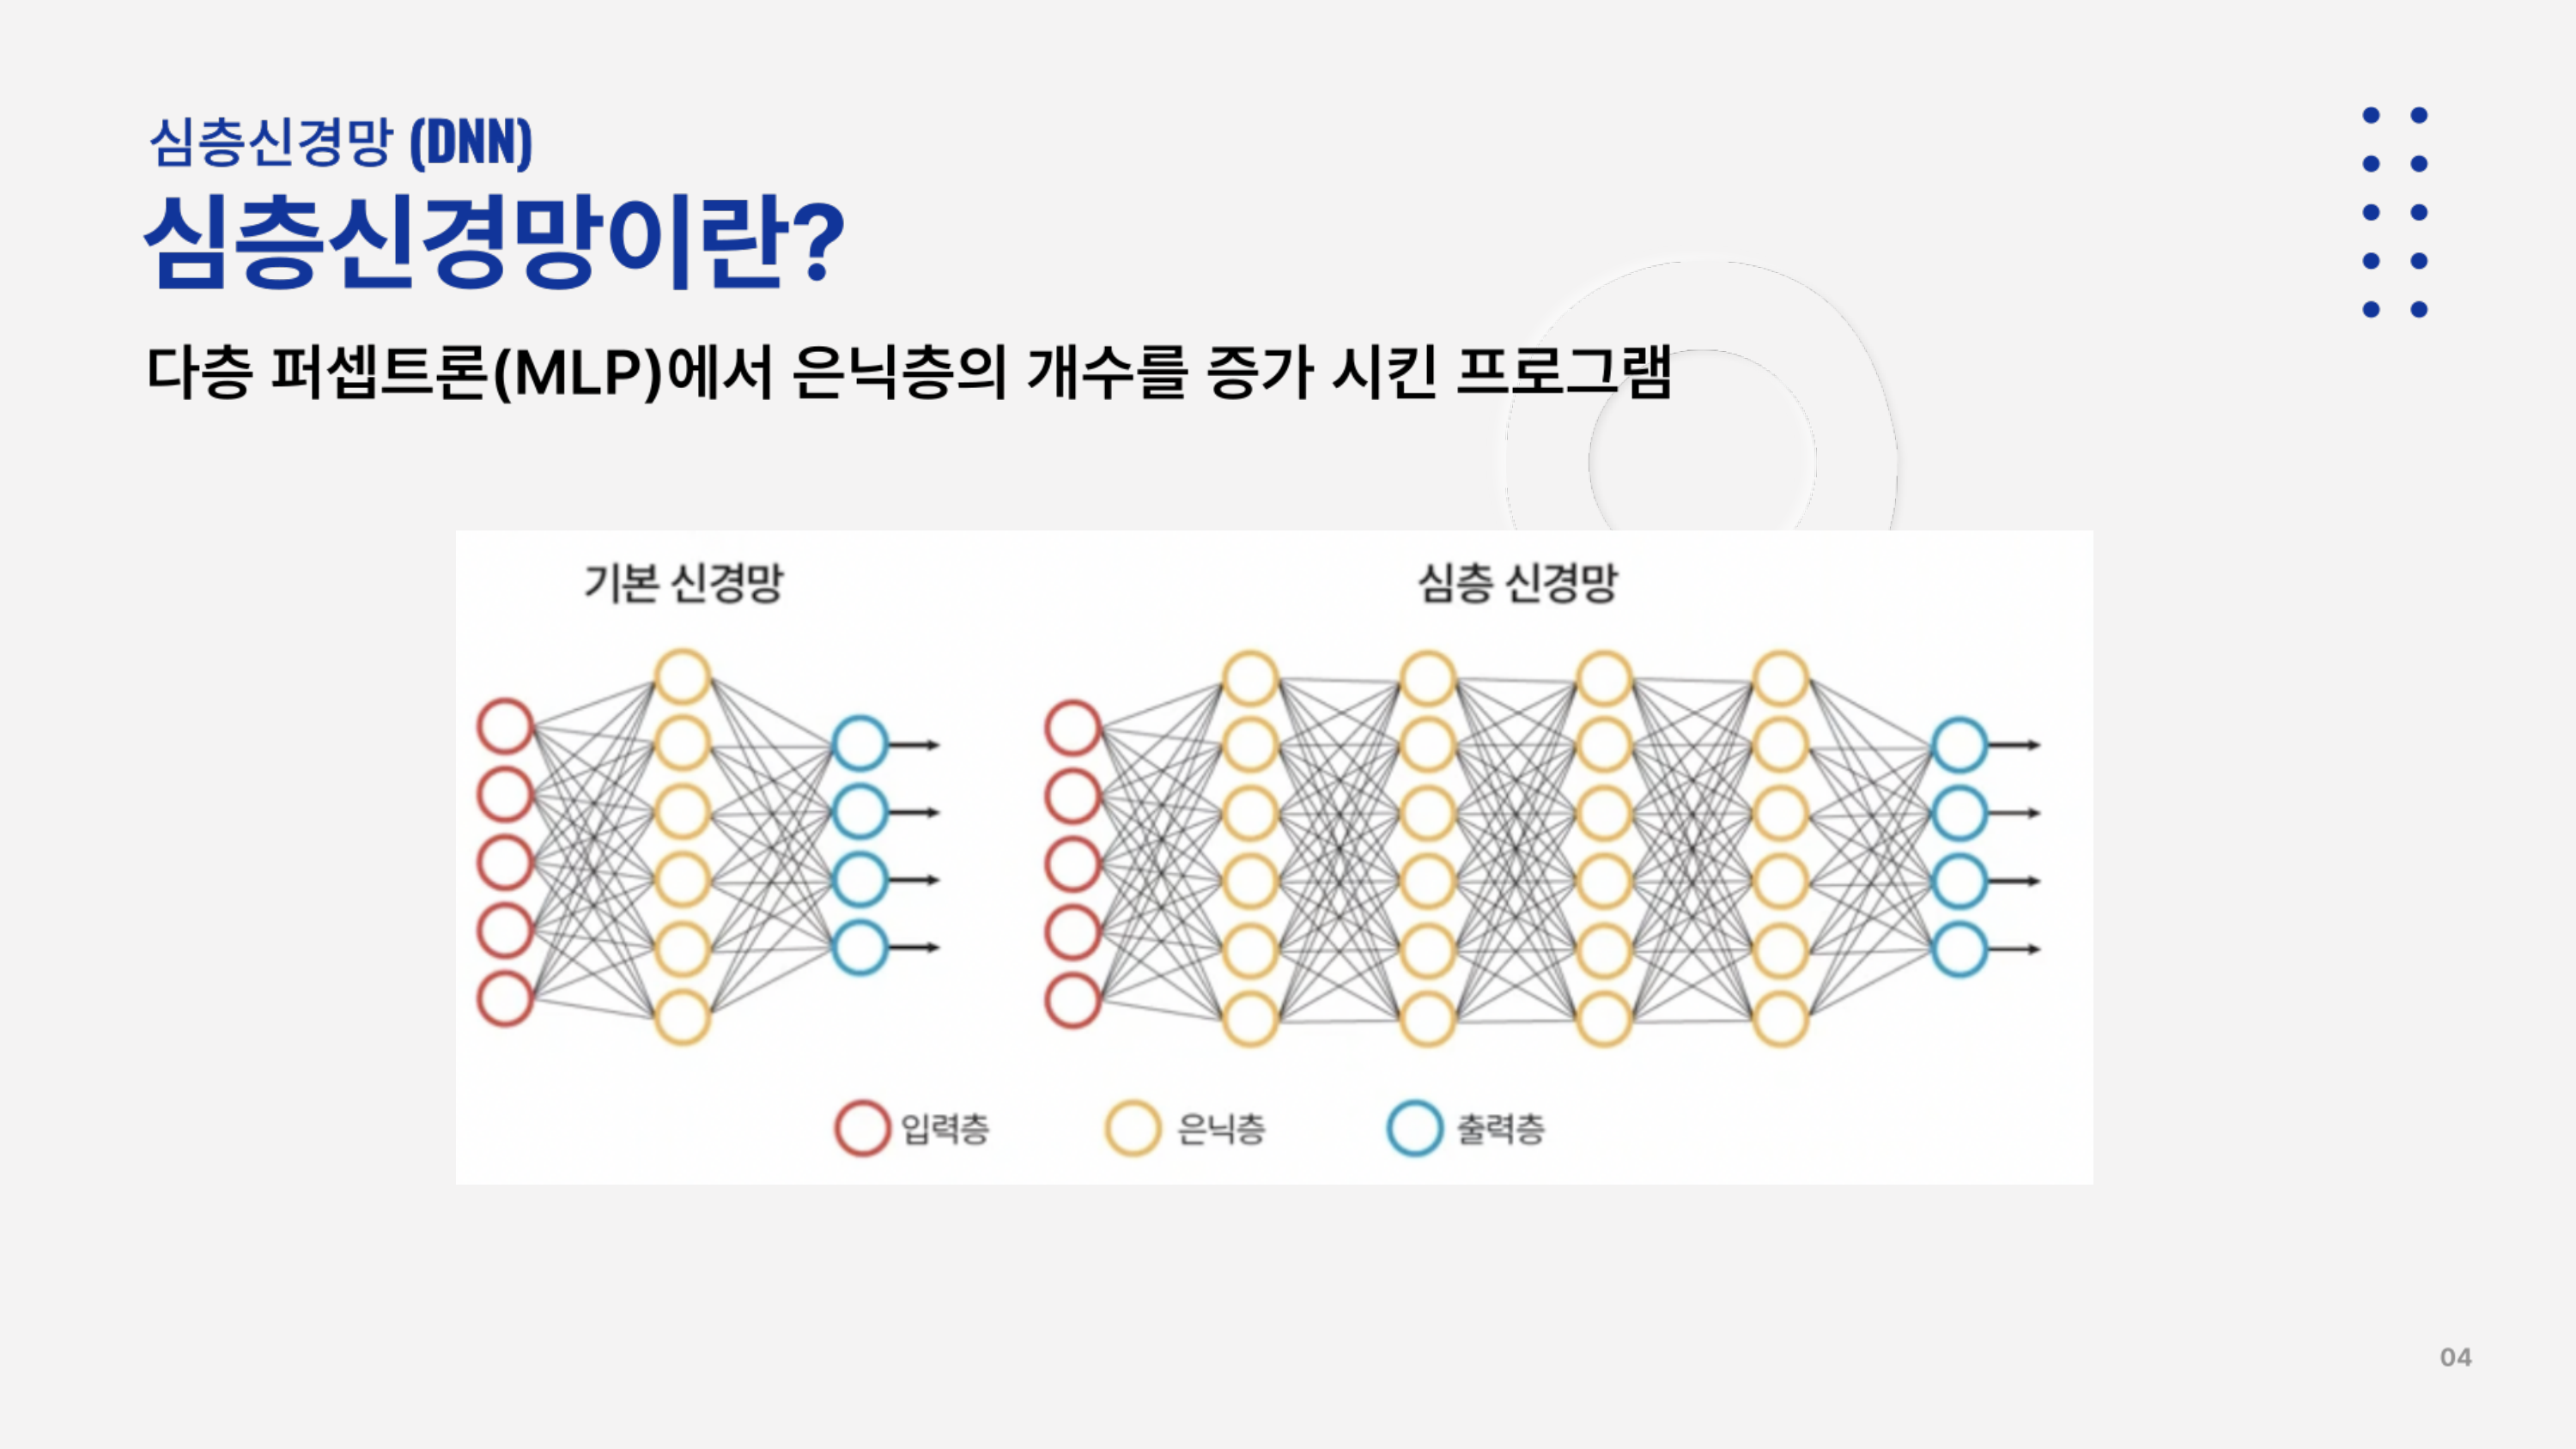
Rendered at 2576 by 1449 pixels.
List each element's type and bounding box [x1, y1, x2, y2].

picture [2360, 106, 2430, 321]
picture [2382, 1325, 2521, 1399]
picture [106, 55, 2097, 1185]
